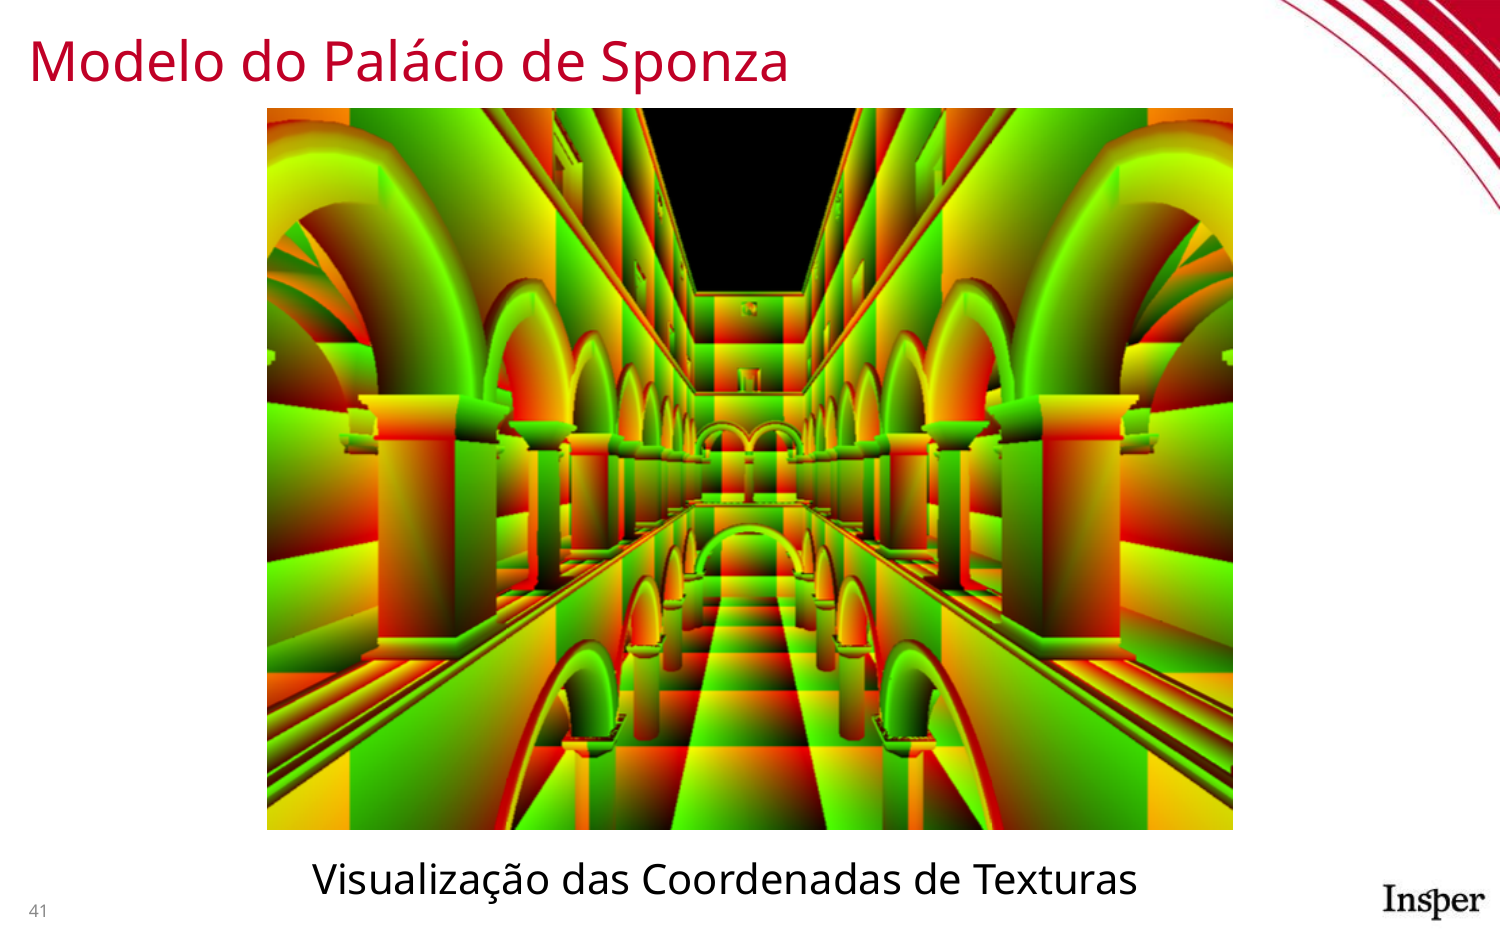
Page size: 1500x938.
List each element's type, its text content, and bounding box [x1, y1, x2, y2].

list Visualização das Coordenadas de Texturas [203, 845, 1248, 930]
picture [249, 0, 1500, 938]
slide_number 41 [0, 887, 78, 938]
title Modelo do Palácio de Sponza [13, 18, 1397, 104]
